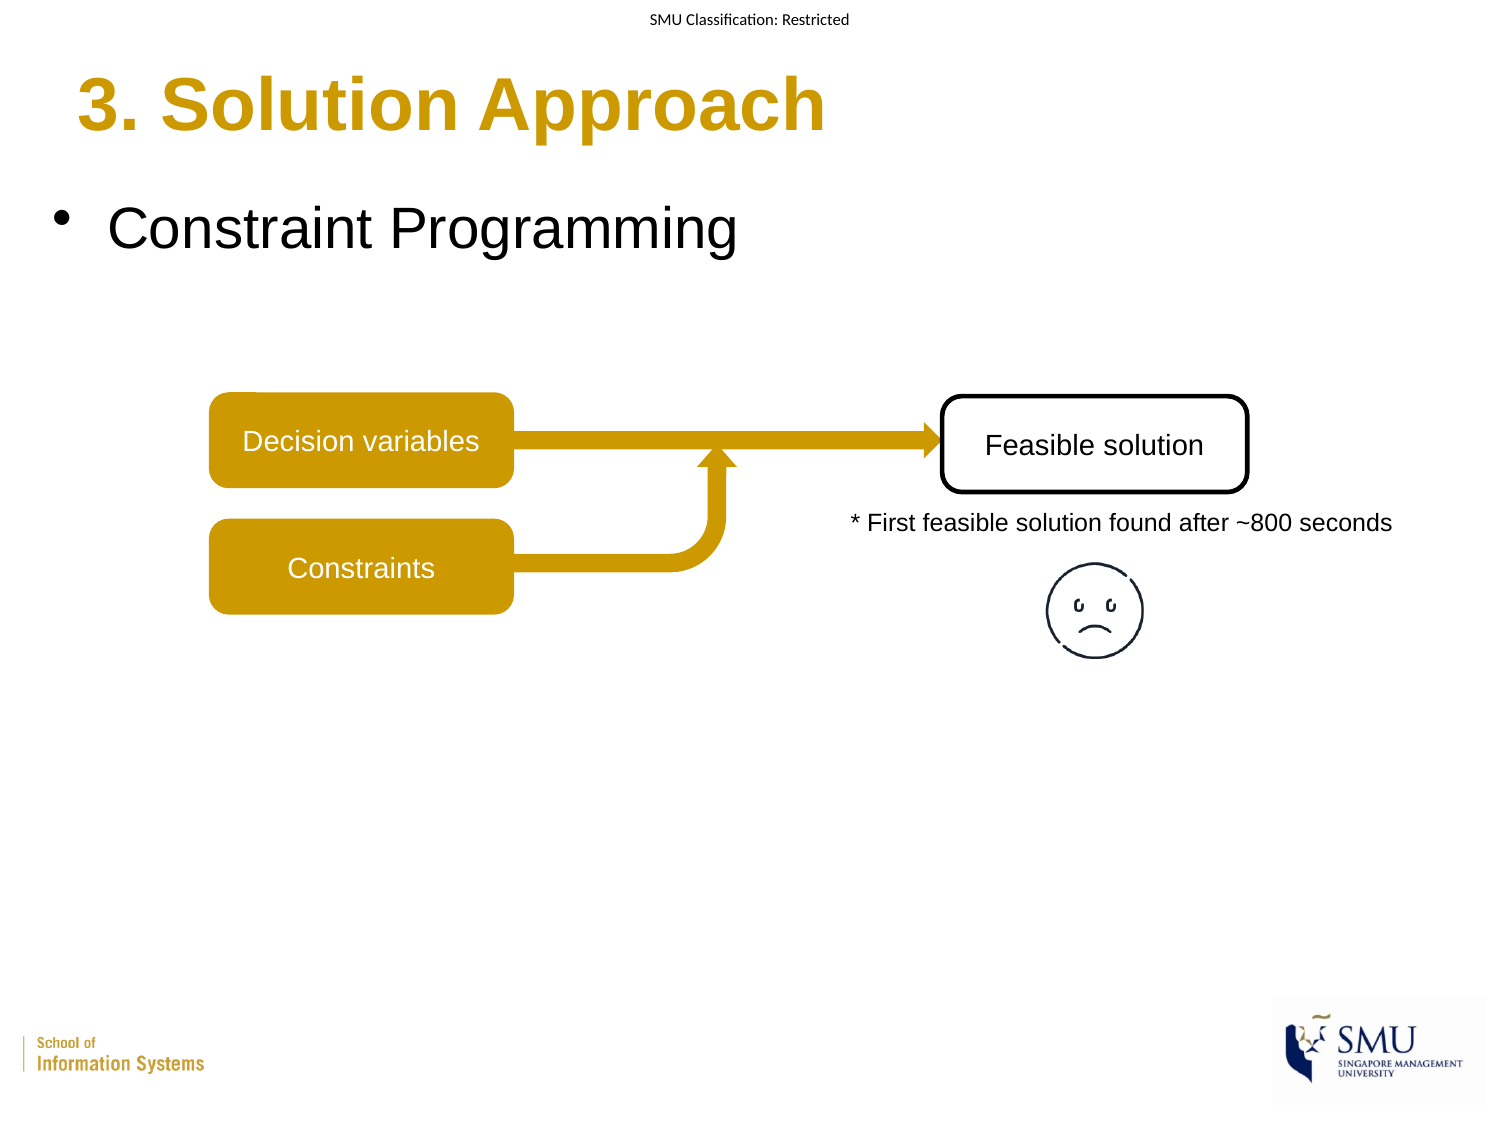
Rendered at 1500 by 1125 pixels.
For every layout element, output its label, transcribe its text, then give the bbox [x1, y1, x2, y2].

list Constraint Programming [37, 182, 1425, 268]
picture [8, 1029, 209, 1081]
text_box Feasible solution [942, 396, 1248, 493]
text_box * First feasible solution found after ~800 seconds [835, 499, 1410, 544]
text_box [514, 422, 942, 459]
title 3. Solution Approach [62, 47, 1425, 154]
text_box Constraints [208, 518, 515, 615]
text_box [514, 444, 737, 573]
picture [1045, 562, 1144, 659]
text_box Decision variables [208, 392, 515, 489]
picture [1272, 996, 1486, 1105]
